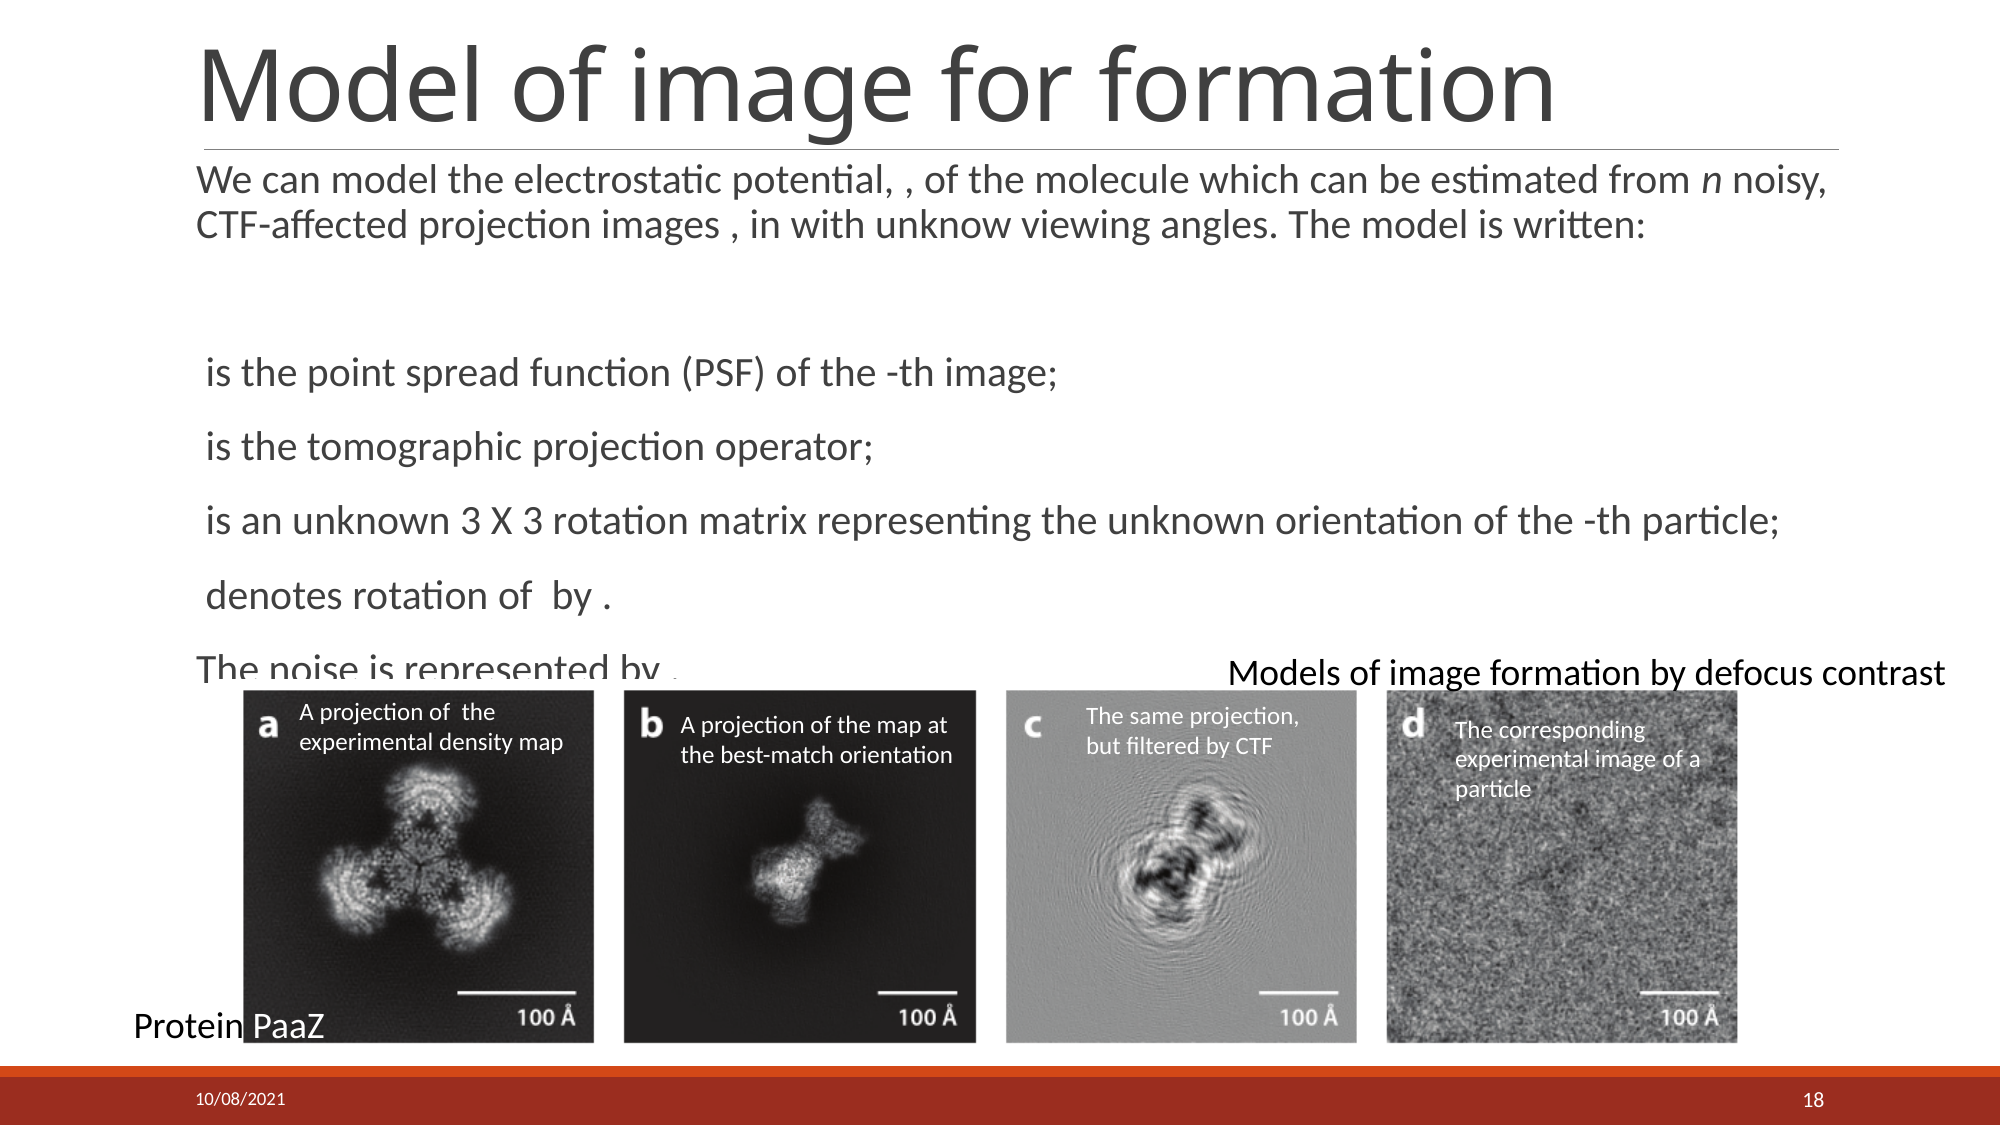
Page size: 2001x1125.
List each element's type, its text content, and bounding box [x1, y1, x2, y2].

text_box Protein PaaZ [118, 993, 207, 1054]
picture [211, 679, 1762, 1060]
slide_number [180, 1077, 586, 1120]
title Model of image for formation [180, 0, 1830, 150]
slide_number 18 [1624, 1077, 1840, 1120]
text_box Models of image formation by defocus contrast [1212, 640, 1962, 701]
